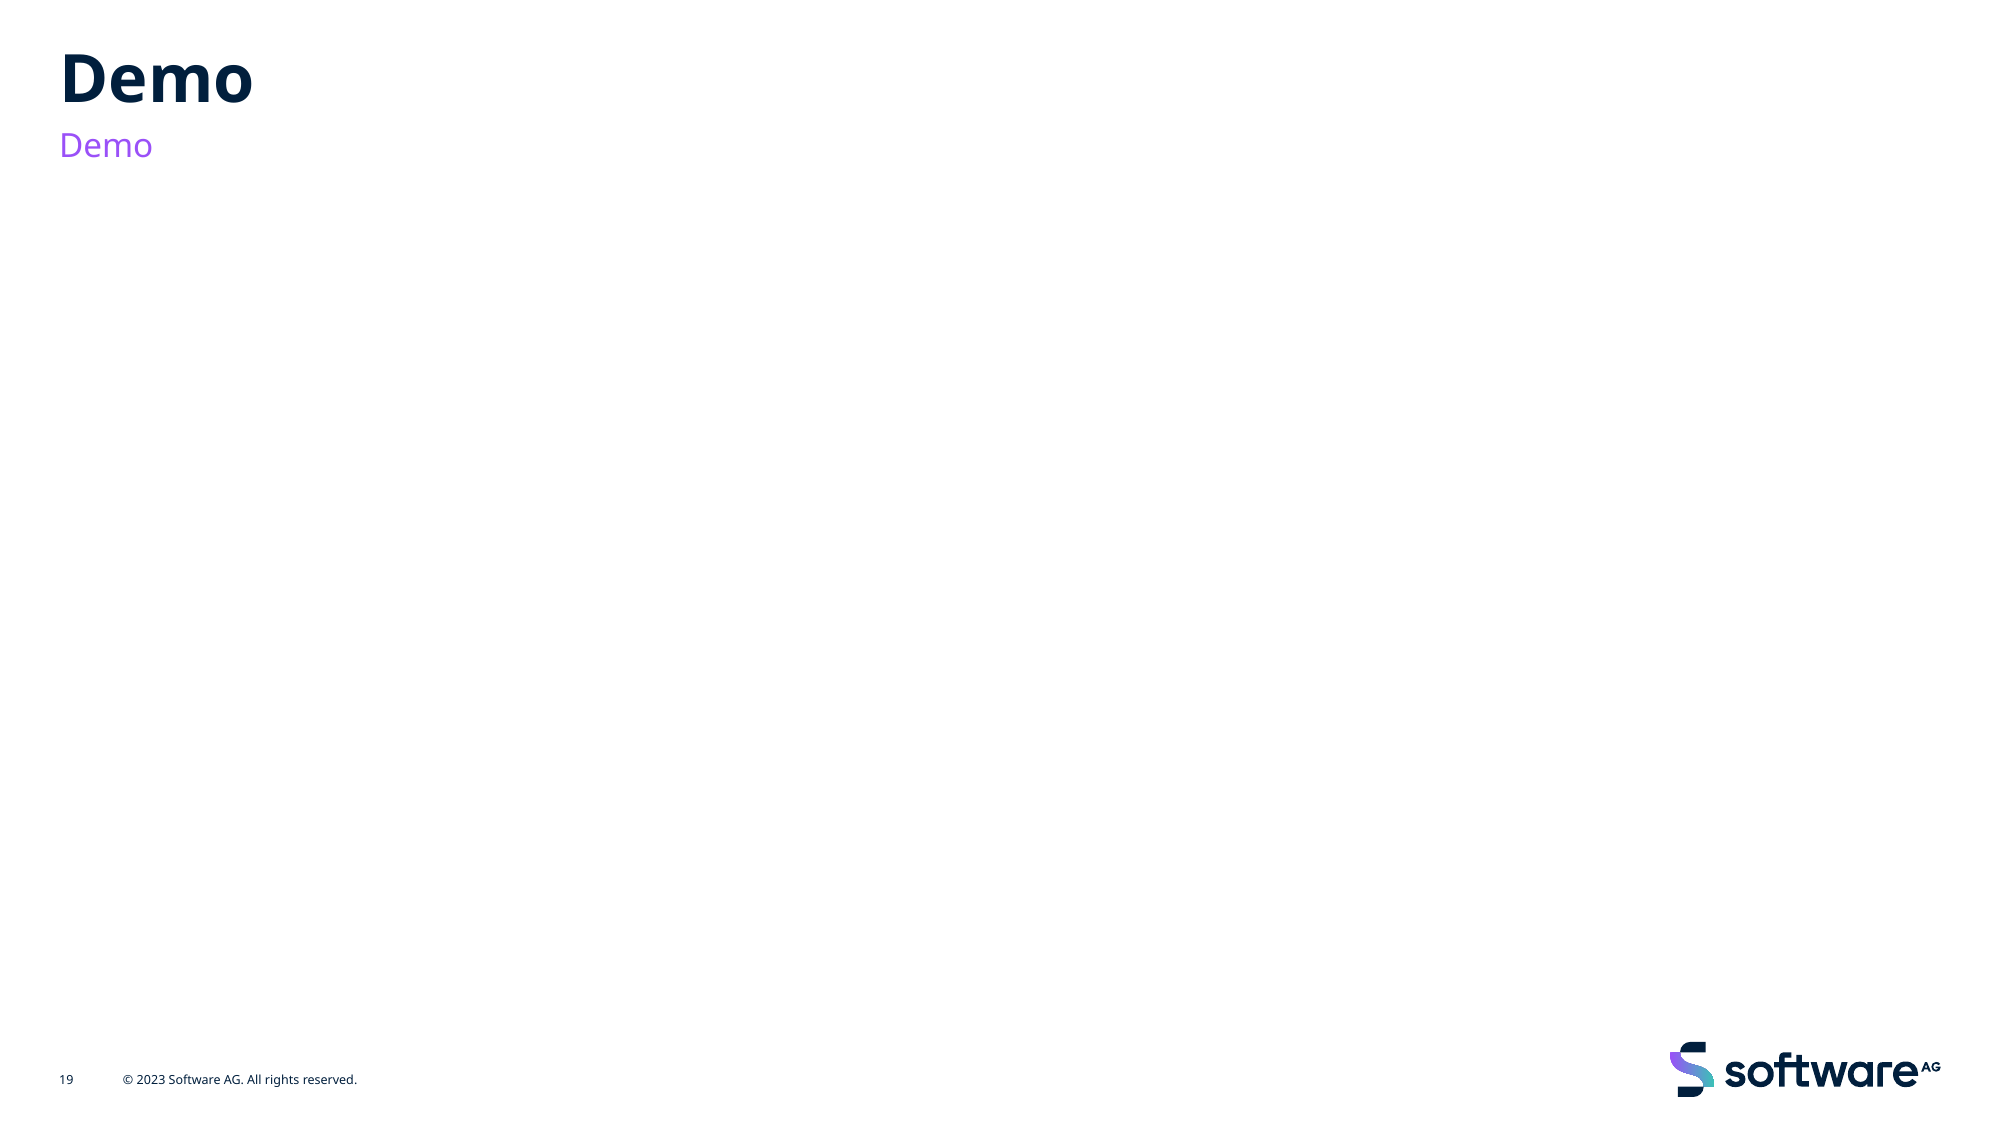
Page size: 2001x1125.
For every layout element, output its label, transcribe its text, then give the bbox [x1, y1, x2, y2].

subtitle Demo [59, 116, 1941, 164]
footer © 2023 Software AG. All rights reserved. [123, 1072, 1000, 1089]
title Demo [59, 36, 1941, 116]
slide_number 19 [59, 1072, 123, 1089]
